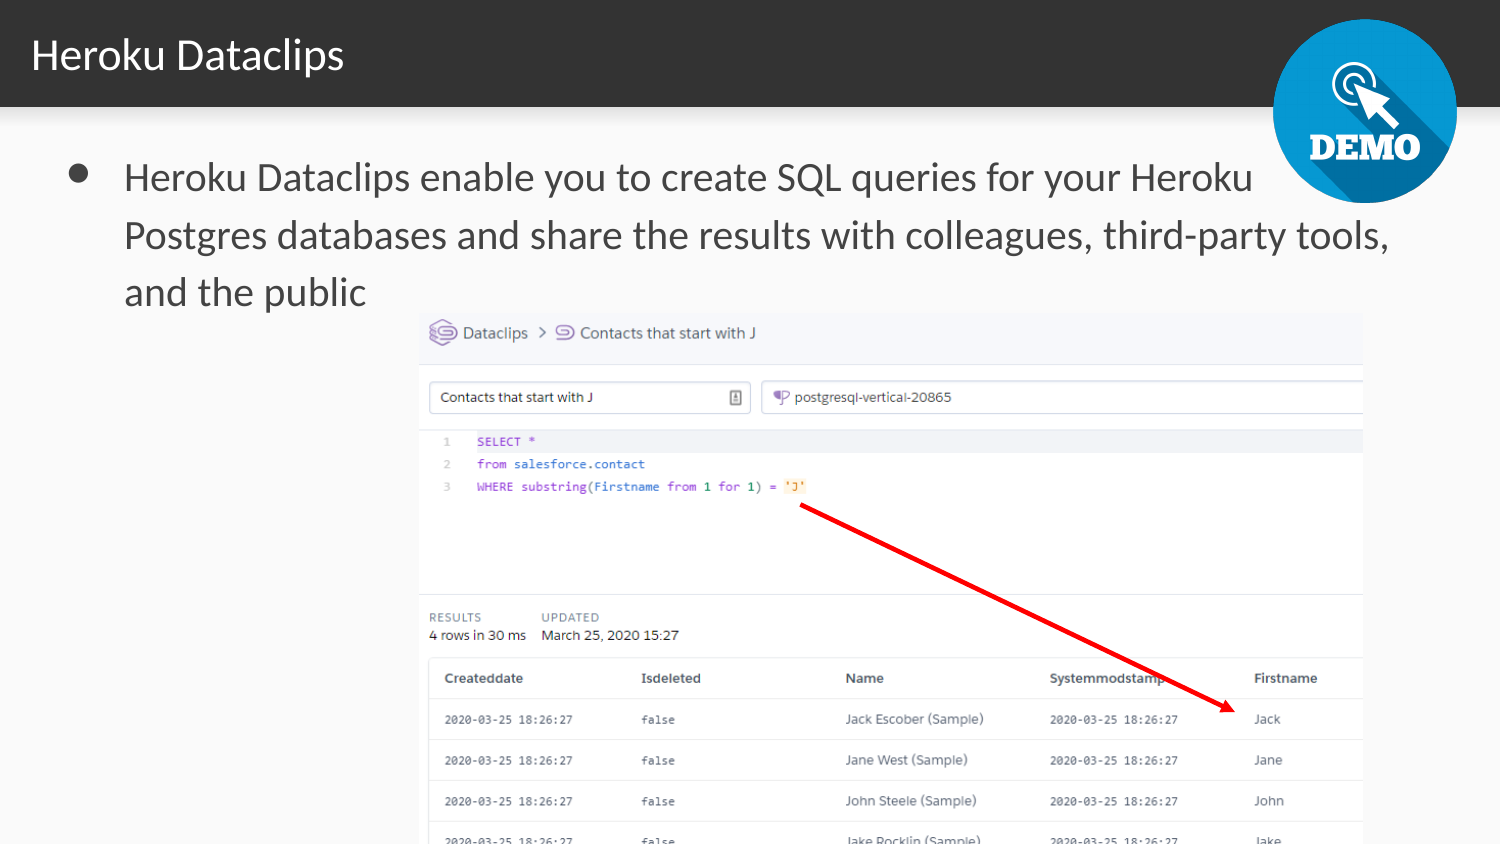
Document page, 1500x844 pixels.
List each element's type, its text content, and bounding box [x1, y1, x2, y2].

picture [418, 313, 1363, 844]
picture [1382, 127, 1457, 203]
picture [1395, 134, 1419, 160]
picture [1273, 19, 1350, 96]
picture [1333, 63, 1375, 105]
title Heroku Dataclips [16, 2, 1464, 102]
picture [1311, 135, 1334, 159]
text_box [800, 504, 1236, 713]
picture [1337, 135, 1357, 159]
picture [1344, 73, 1364, 94]
picture [1380, 19, 1457, 94]
picture [1273, 125, 1349, 203]
list Heroku Dataclips enable you to create SQL queries for your Heroku Postgres databases and share the results with colleagues, third-party tools, and the public [34, 127, 1465, 806]
picture [1355, 85, 1398, 128]
picture [1360, 135, 1393, 159]
